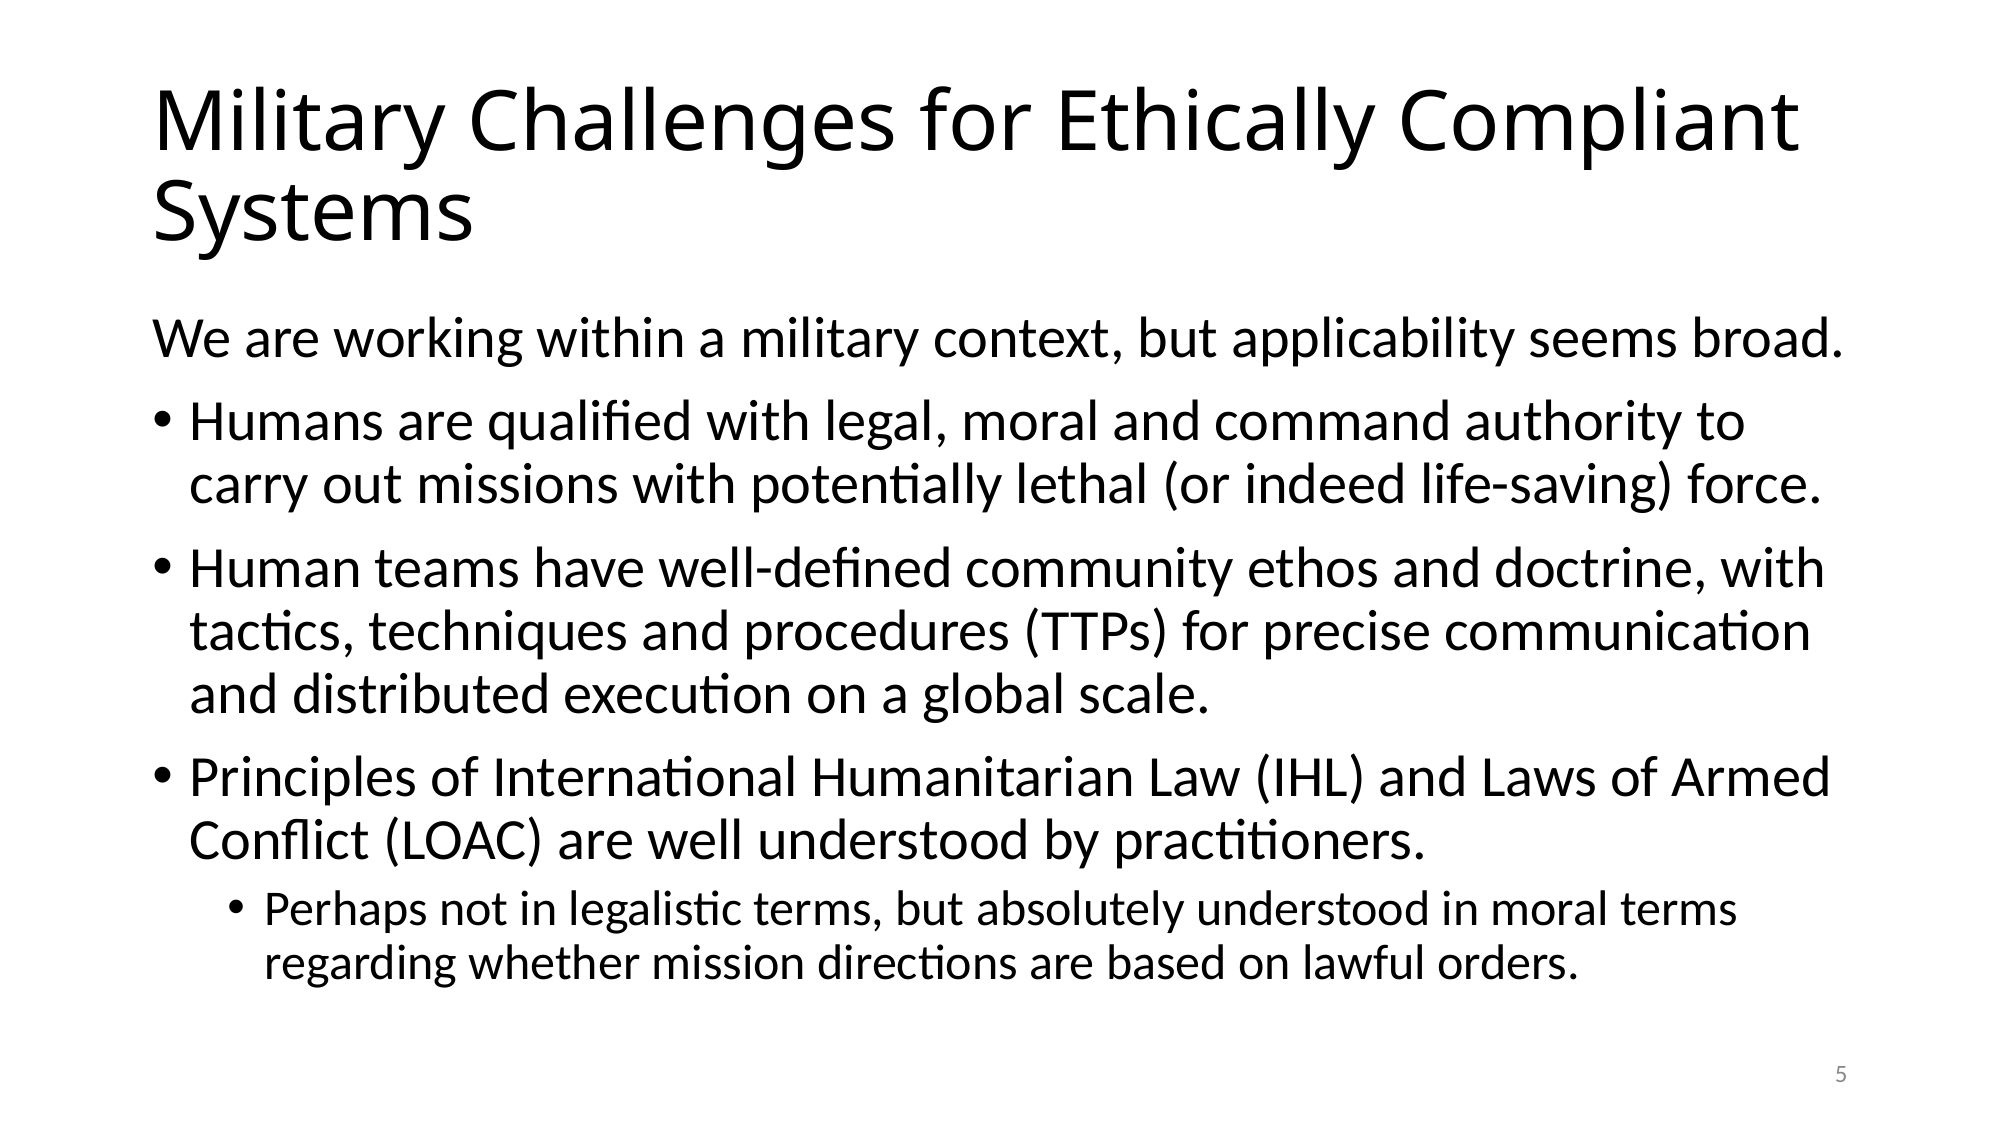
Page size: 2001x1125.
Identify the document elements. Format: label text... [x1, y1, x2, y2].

title Military Challenges for Ethically Compliant Systems [137, 59, 1947, 278]
slide_number 5 [1412, 1042, 1863, 1103]
list We are working within a military context, but applicability seems broad. Humans are qualified with legal, moral and command authority to carry out missions with potentially lethal (or indeed life-saving) force. Human teams have well-defined community ethos and doctrine, with tactics, techniques and procedures (TTPs) for precise communication and distributed execution on a global scale. Principles of International Humanitarian Law (IHL) and Laws of Armed Conflict (LOAC) are well understood by practitioners. Perhaps not in legalistic terms, but absolutely understood in moral terms regarding whether mission directions are based on lawful orders. [137, 299, 1885, 1014]
